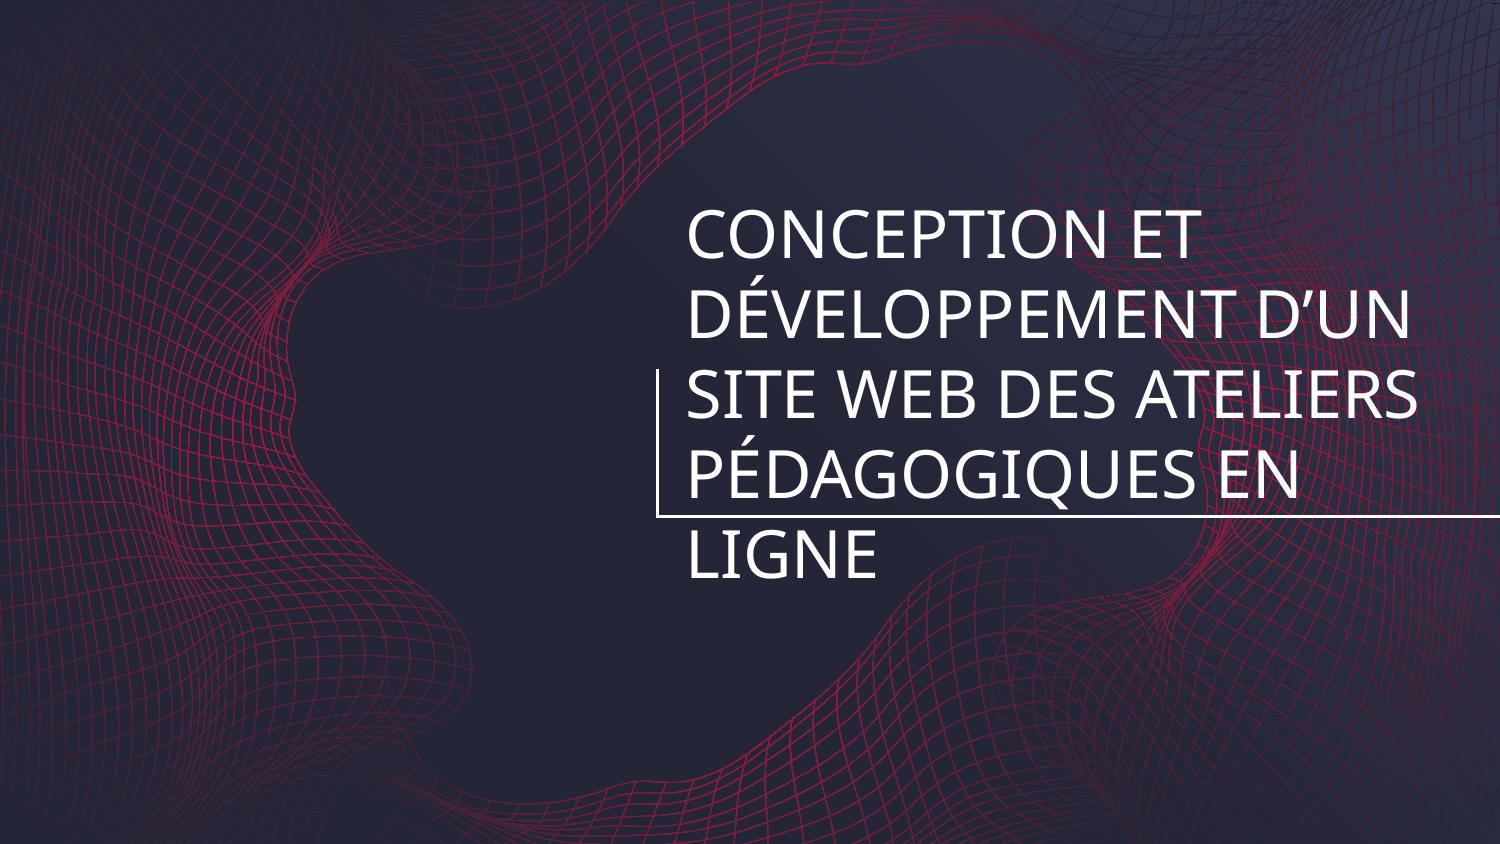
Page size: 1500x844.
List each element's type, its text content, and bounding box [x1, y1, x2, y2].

title CONCEPTION ET DÉVELOPPEMENT D’UN SITE WEB DES ATELIERS PÉDAGOGIQUES EN LIGNE [670, 274, 1452, 509]
